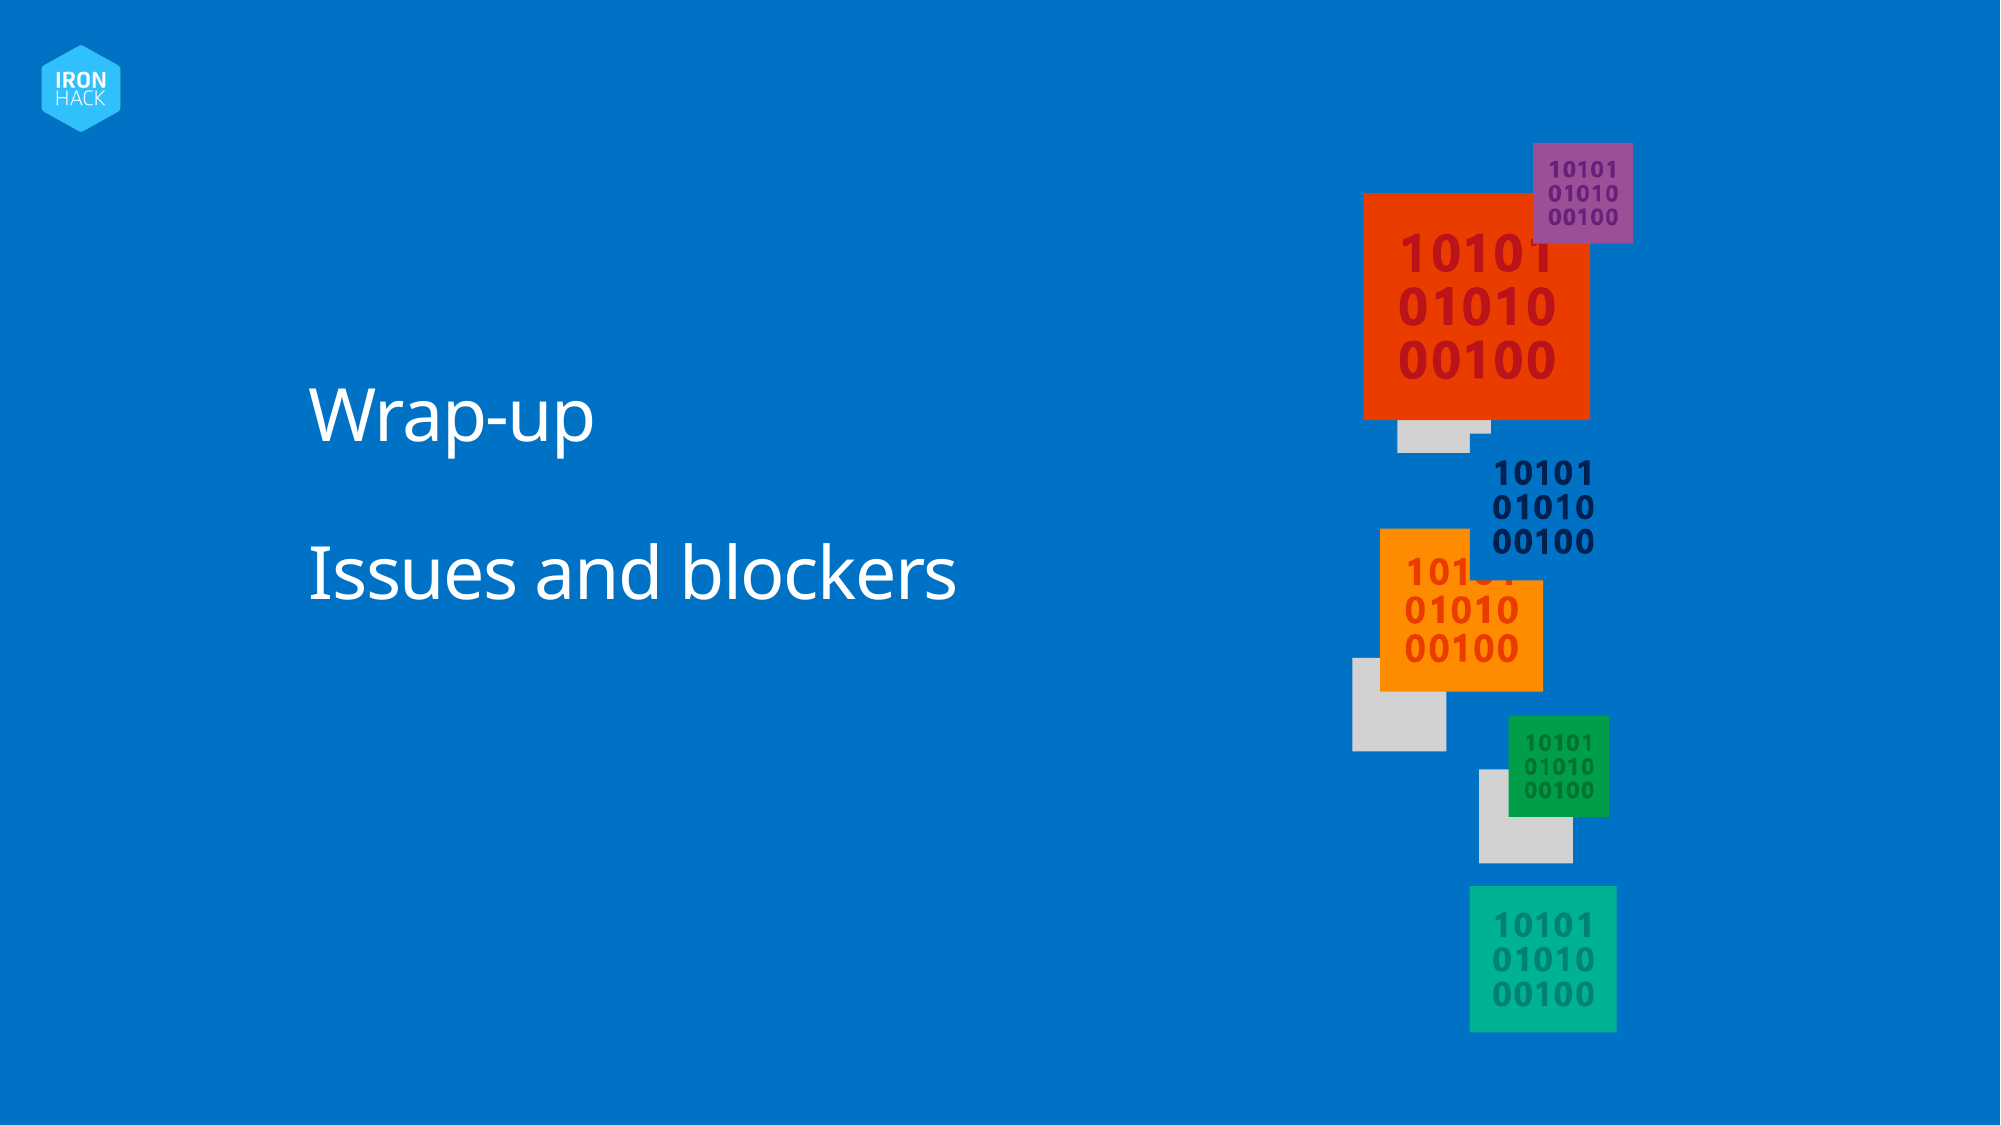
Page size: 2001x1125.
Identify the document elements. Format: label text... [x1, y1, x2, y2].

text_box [1352, 59, 1635, 1033]
title Wrap-up Issues and blockers [285, 362, 1352, 584]
picture [36, 43, 126, 134]
